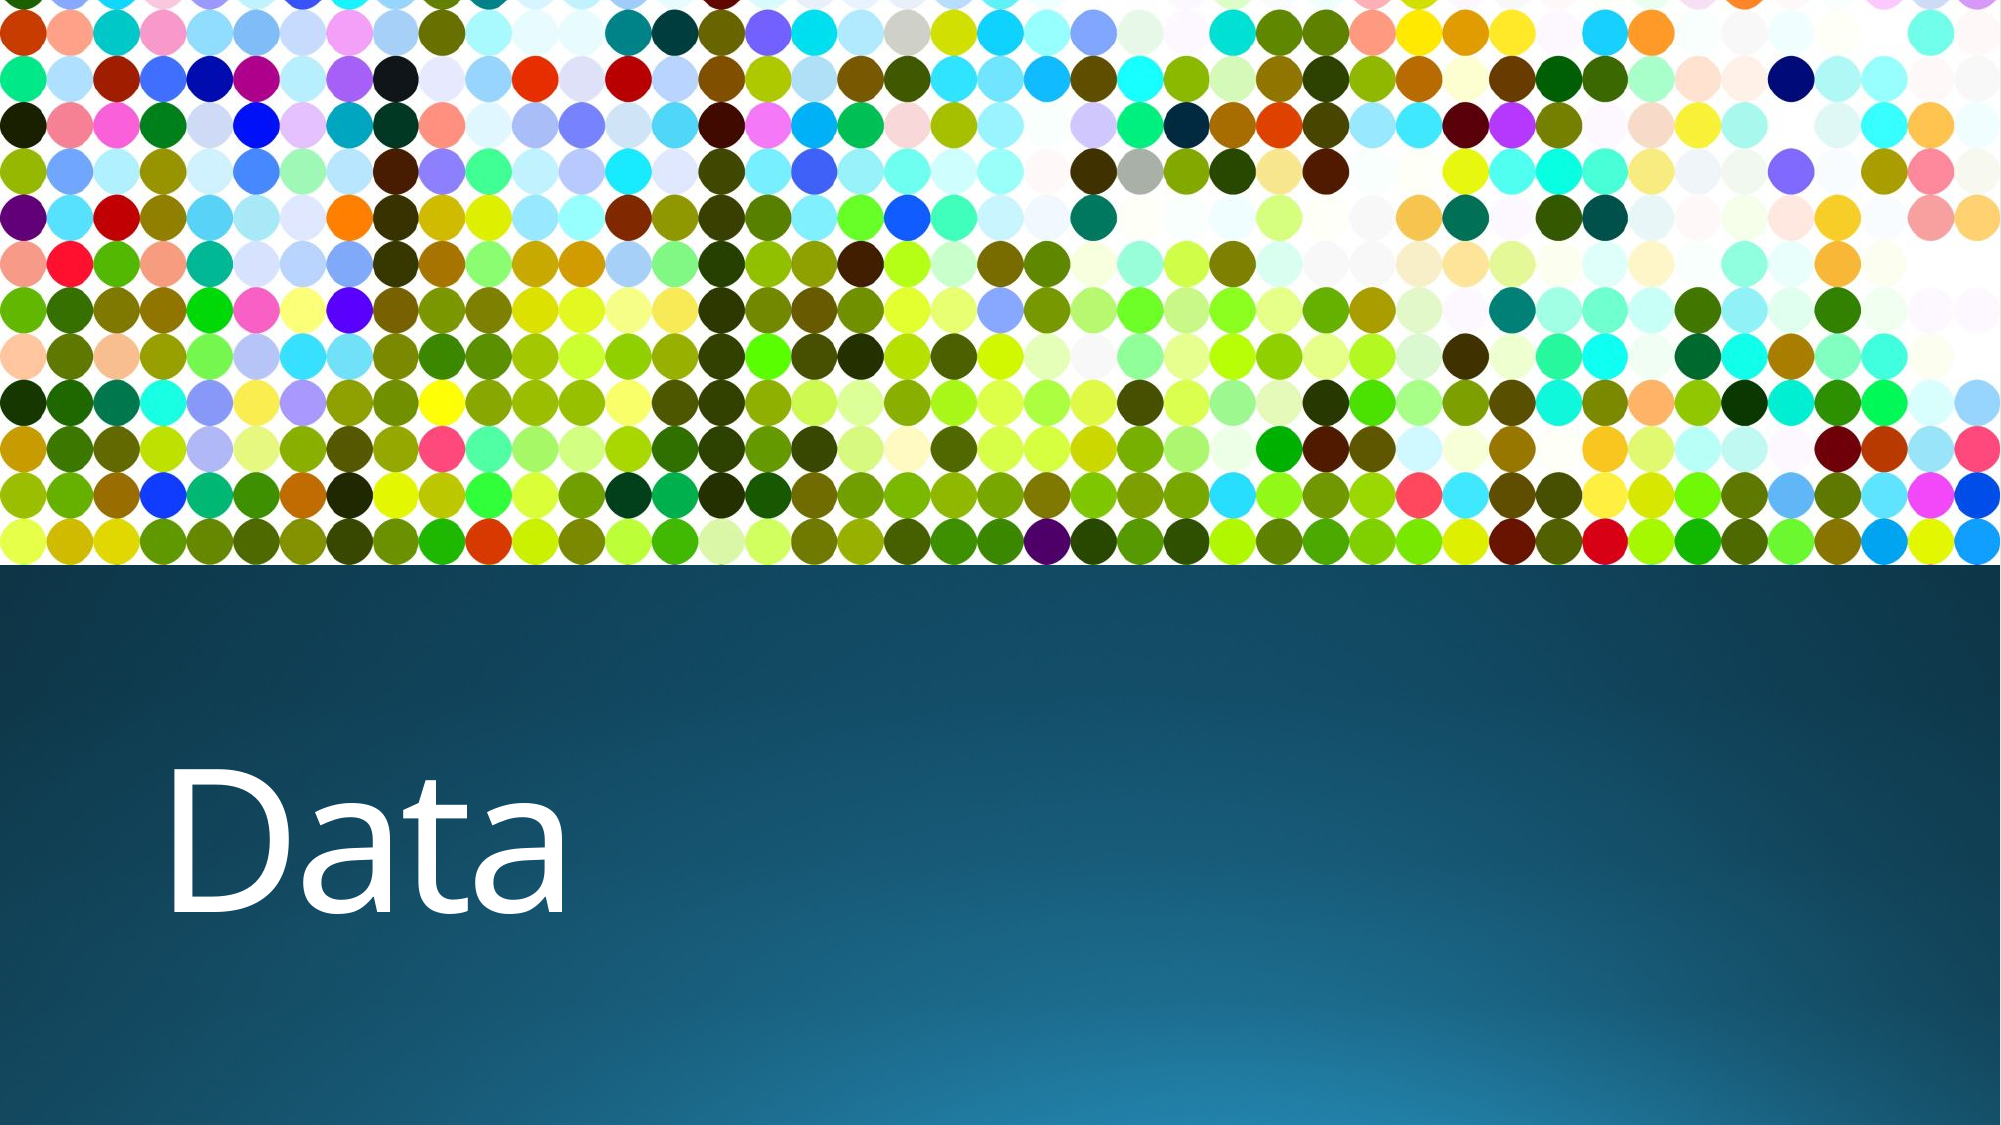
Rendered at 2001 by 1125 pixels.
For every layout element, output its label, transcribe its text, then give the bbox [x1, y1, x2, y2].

title Data [140, 732, 1641, 1002]
picture [0, 0, 2001, 1125]
